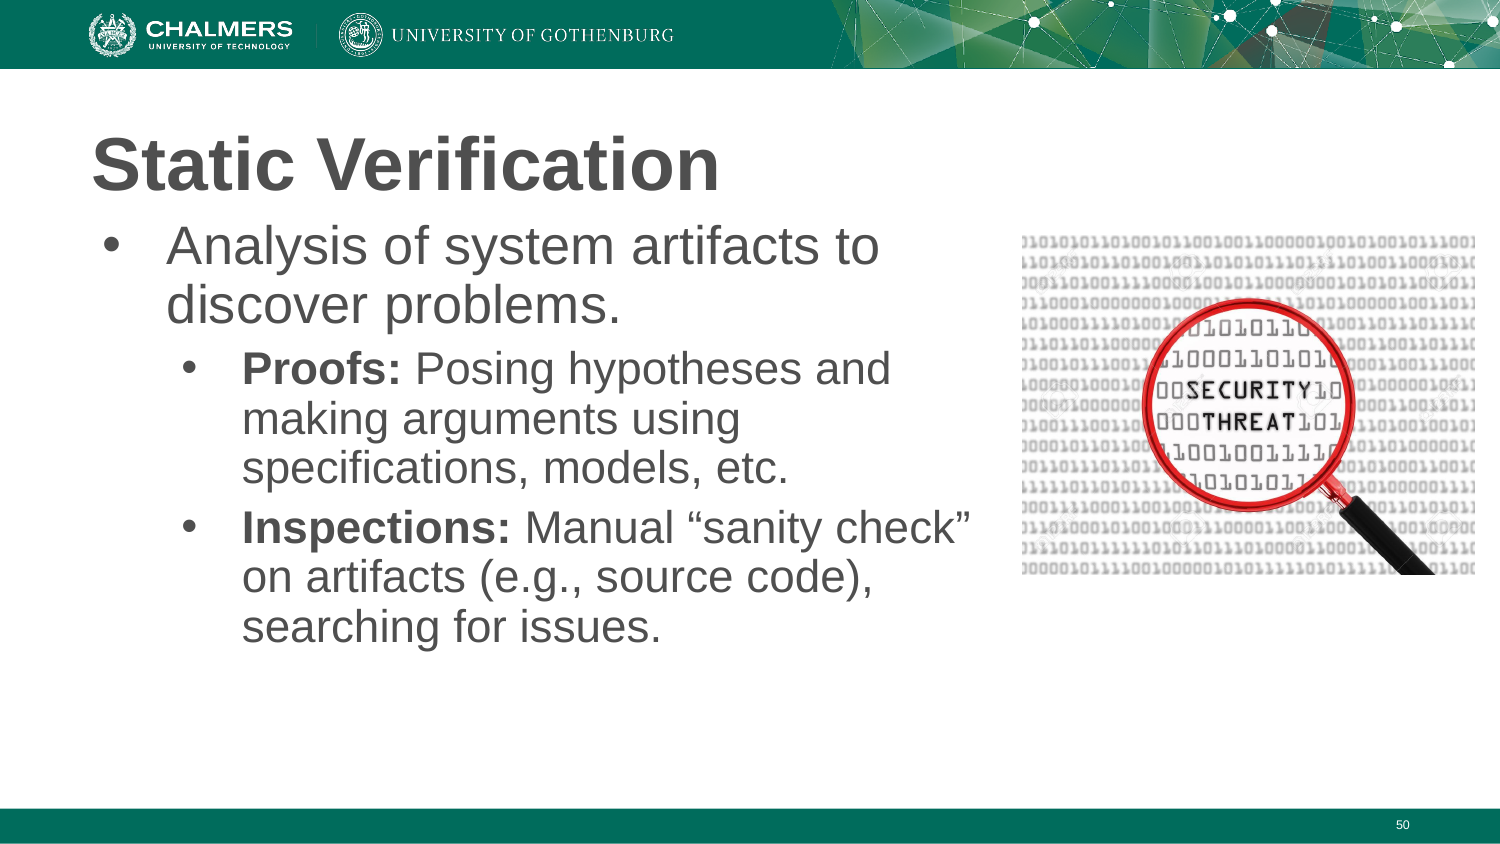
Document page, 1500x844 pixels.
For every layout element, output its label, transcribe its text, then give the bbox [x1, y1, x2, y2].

picture [759, 0, 1500, 68]
title Static Verification [76, 100, 1425, 211]
picture [64, 0, 696, 85]
slide_number ‹#› [1074, 809, 1425, 844]
picture [1022, 235, 1476, 575]
list Analysis of system artifacts to discover problems. Proofs: Posing hypotheses and making arguments using specifications, models, etc. Inspections: Manual “sanity check” on artifacts (e.g., source code), searching for issues. [76, 210, 998, 782]
